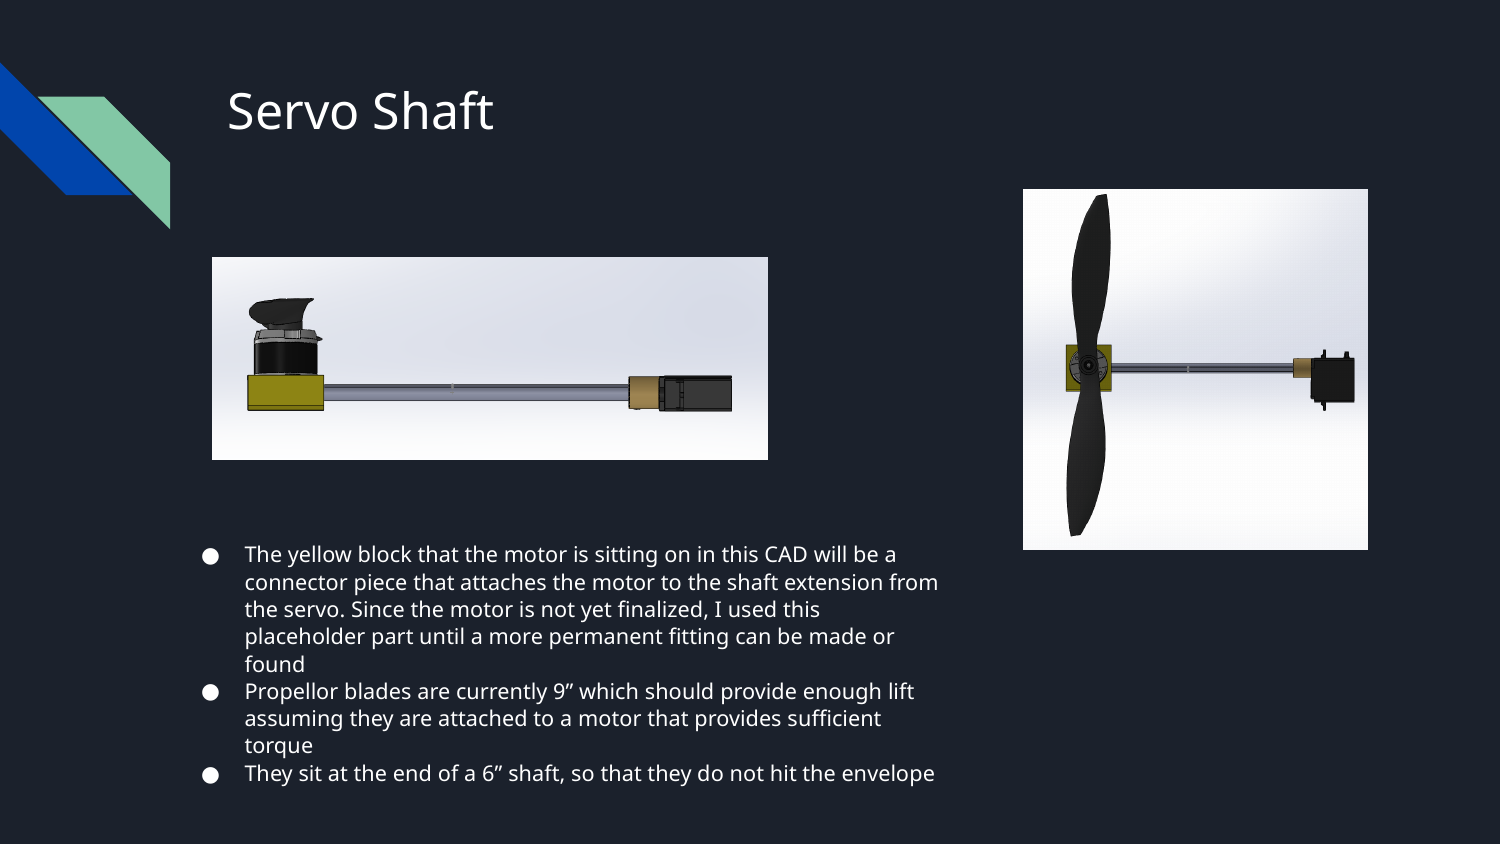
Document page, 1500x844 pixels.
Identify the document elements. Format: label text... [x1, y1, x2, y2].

title Servo Shaft [212, 64, 1368, 215]
list The yellow block that the motor is sitting on in this CAD will be a connector piece that attaches the motor to the shaft extension from the servo. Since the motor is not yet finalized, I used this placeholder part until a more permanent fitting can be made or found Propellor blades are currently 9” which should provide enough lift assuming they are attached to a motor that provides sufficient torque They sit at the end of a 6” shaft, so that they do not hit the envelope [164, 524, 956, 828]
picture [1023, 188, 1368, 551]
picture [212, 256, 769, 460]
